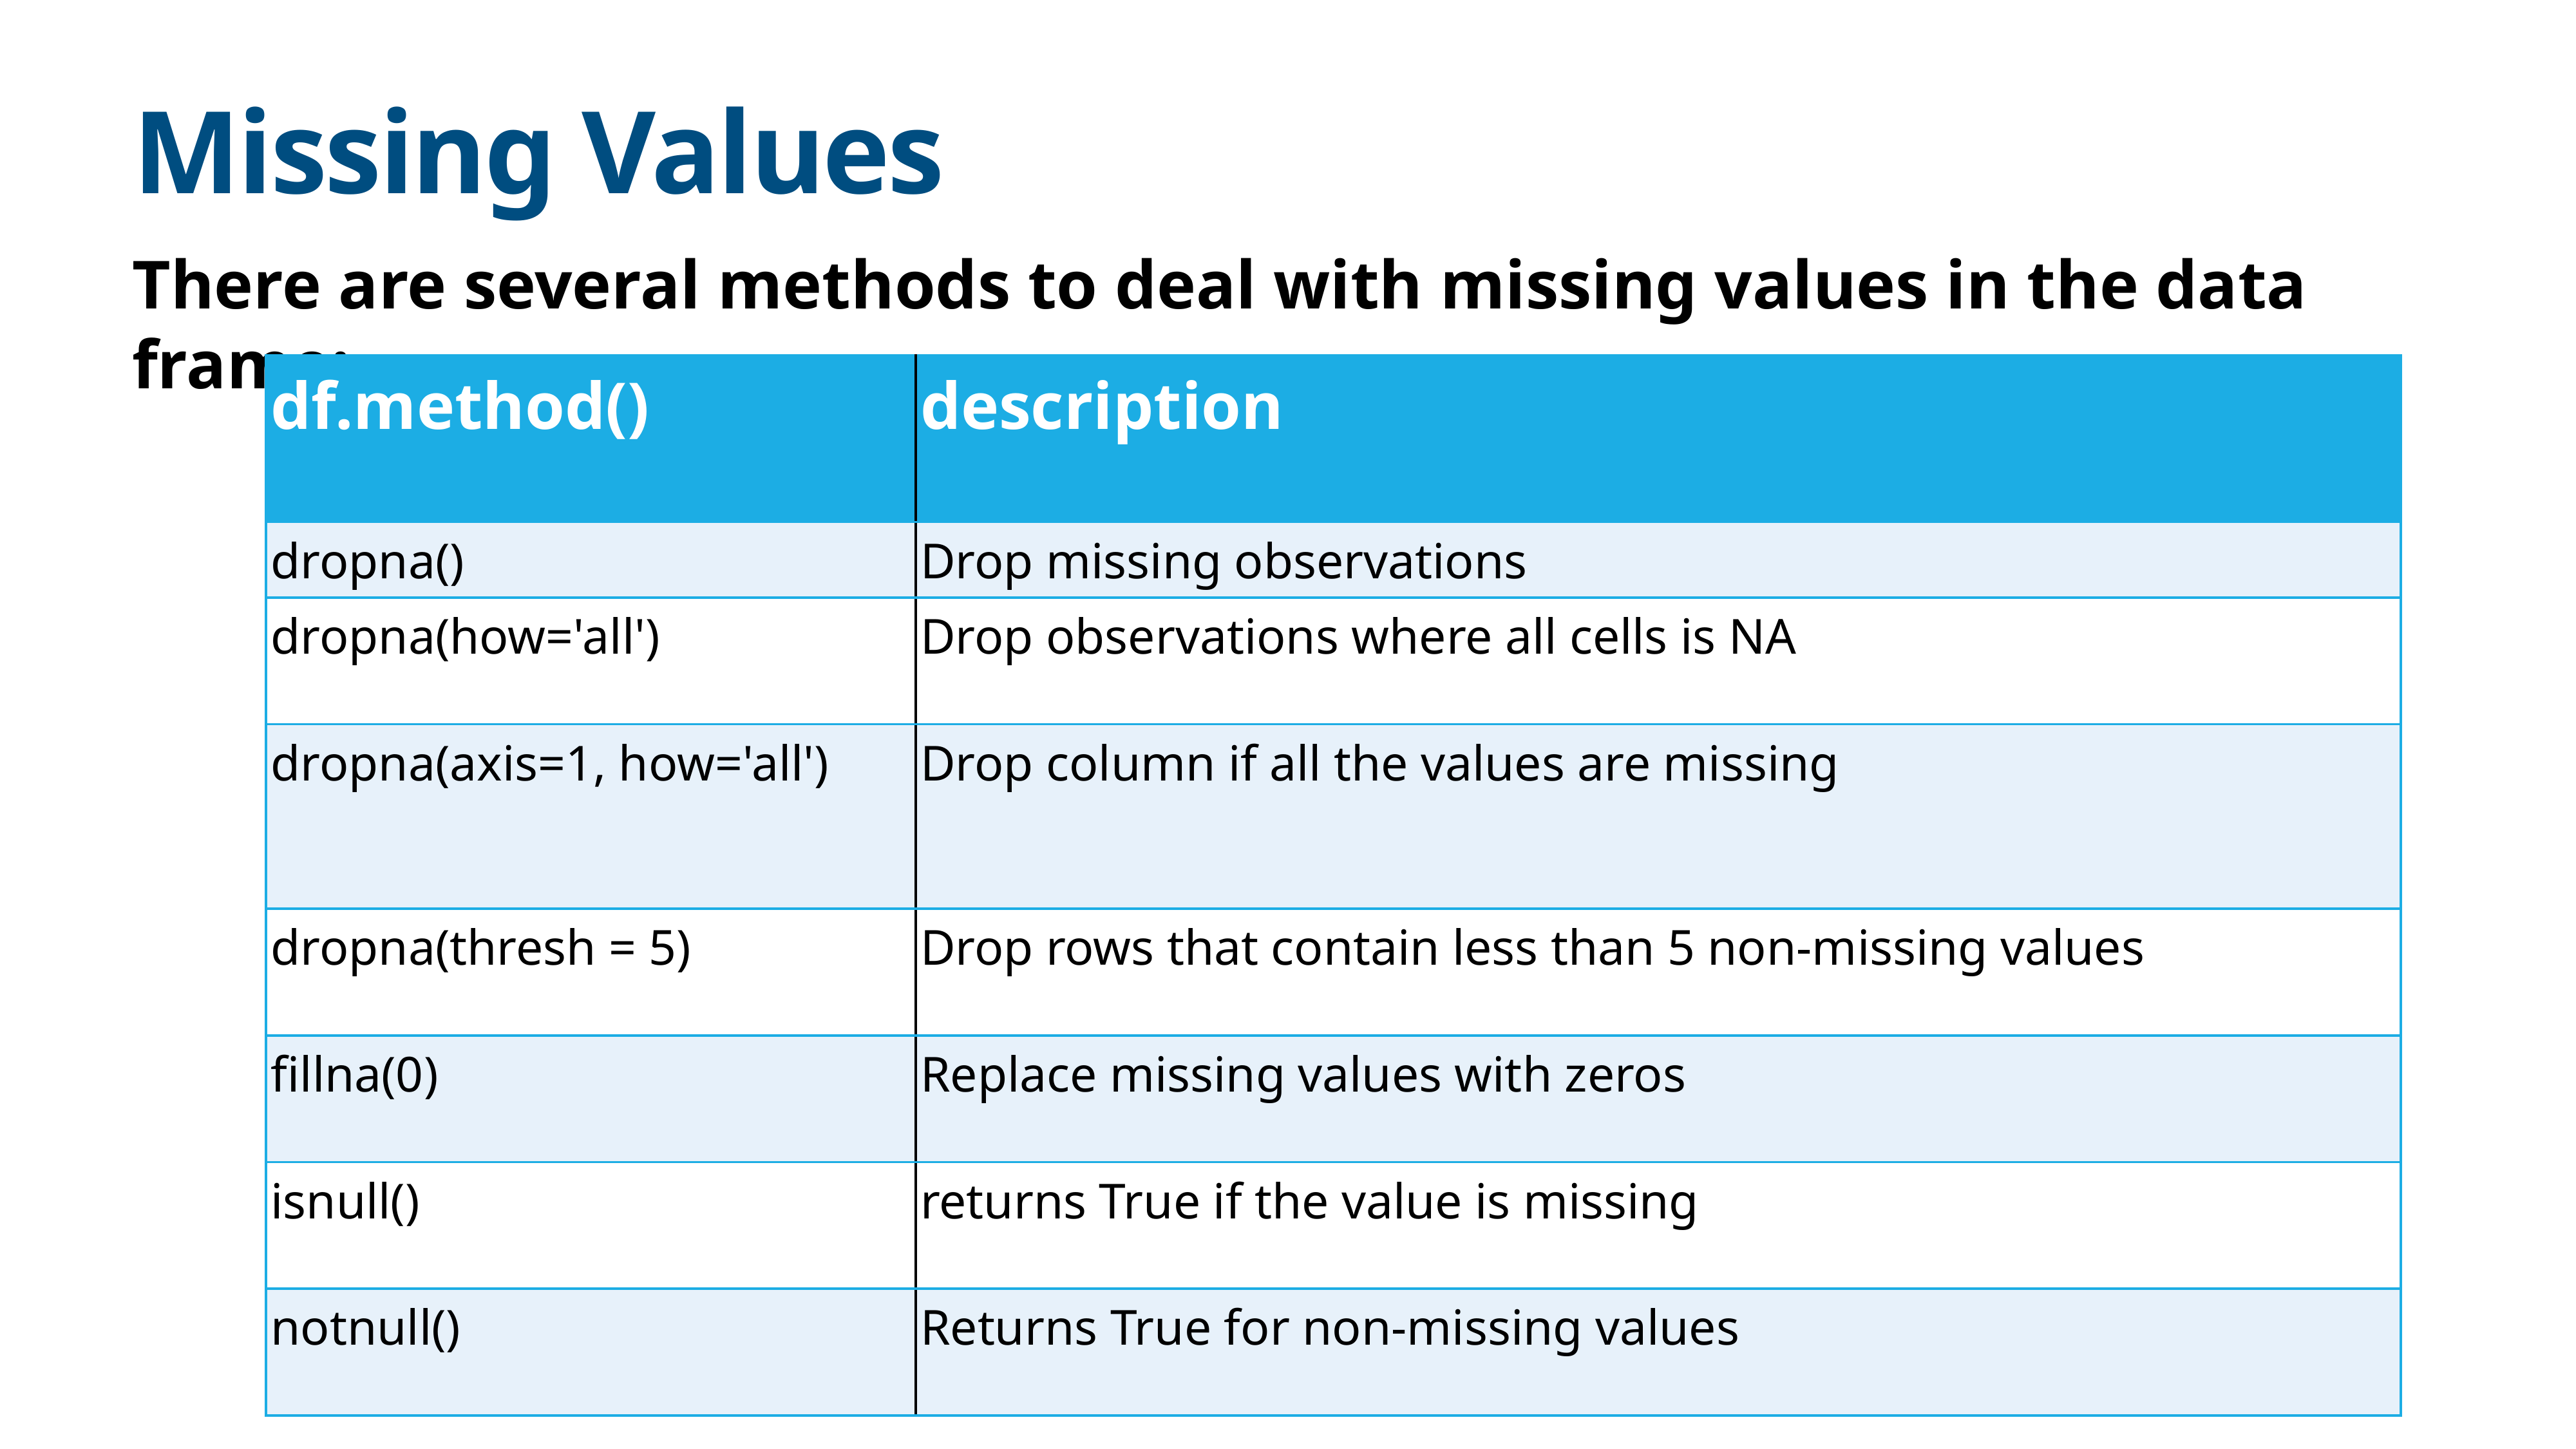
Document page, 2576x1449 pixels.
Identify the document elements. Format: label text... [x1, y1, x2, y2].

table_cell returns True if the value is missing [917, 1163, 2400, 1287]
table_cell Drop column if all the values are missing [917, 725, 2400, 907]
table_cell Drop missing observations [917, 523, 2400, 596]
table_cell dropna(how='all') [267, 599, 914, 723]
table_cell notnull() [267, 1290, 914, 1414]
table_cell dropna(axis=1, how='all') [267, 725, 914, 907]
table_cell Replace missing values with zeros [917, 1037, 2400, 1161]
table_cell fillna(0) [267, 1037, 914, 1161]
table_cell Drop rows that contain less than 5 non-missing values [917, 910, 2400, 1034]
title Missing Values [127, 100, 2449, 237]
table_cell Returns True for non-missing values [917, 1290, 2400, 1414]
table_cell dropna() [267, 523, 914, 596]
list There are several methods to deal with missing values in the data frame: [127, 237, 2449, 337]
table_header df.method() [267, 357, 914, 521]
table_cell isnull() [267, 1163, 914, 1287]
table_header description [917, 357, 2400, 521]
table_cell dropna(thresh = 5) [267, 910, 914, 1034]
table_cell Drop observations where all cells is NA [917, 599, 2400, 723]
